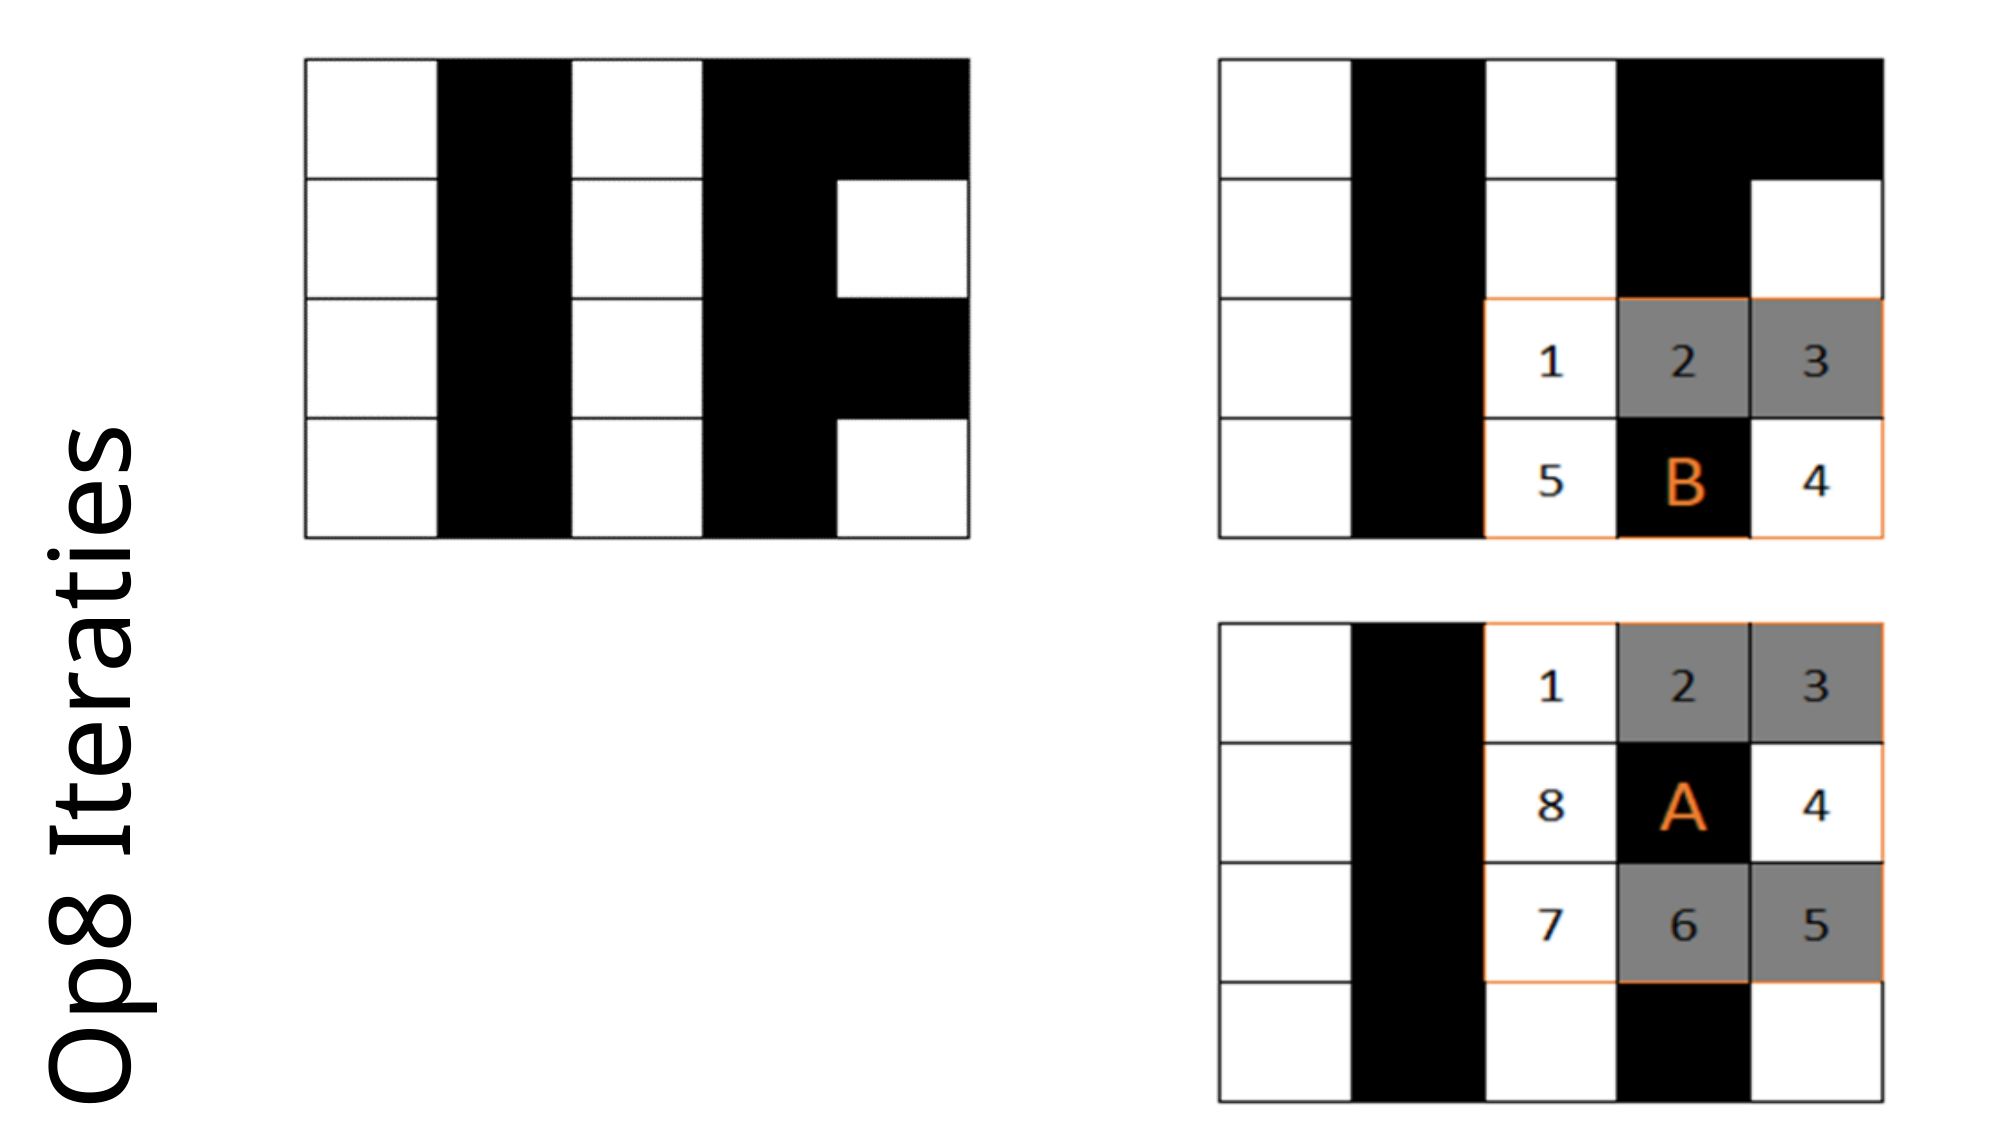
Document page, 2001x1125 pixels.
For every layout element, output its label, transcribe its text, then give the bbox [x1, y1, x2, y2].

picture [1189, 0, 2001, 1125]
text_box Op8 Iteraties [0, 0, 189, 1125]
picture [277, 0, 1008, 590]
